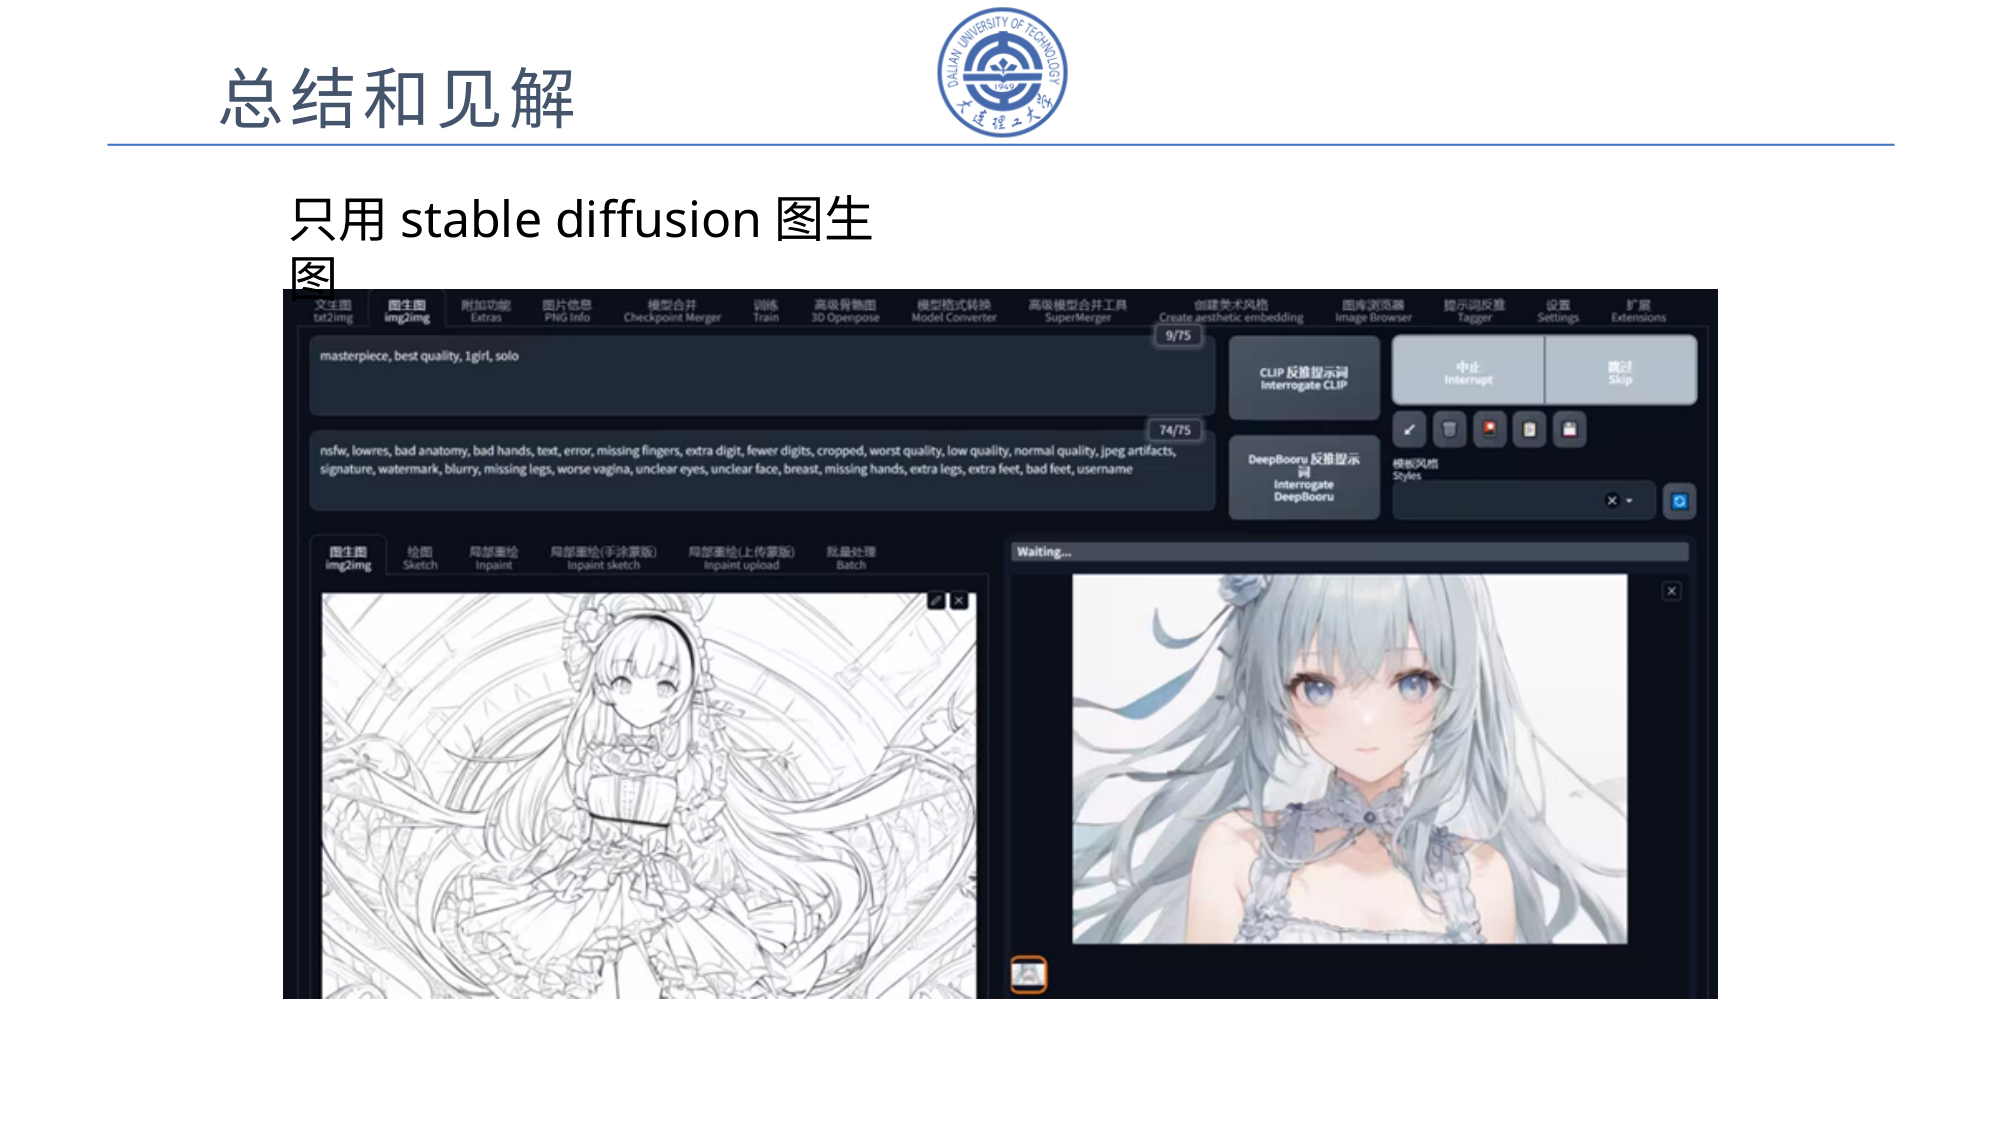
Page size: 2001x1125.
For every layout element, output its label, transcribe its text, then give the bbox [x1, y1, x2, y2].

picture [0, 0, 2001, 1125]
text_box 只用stable diffusion图生图 [273, 179, 920, 315]
text_box 总结和见解 [202, 49, 592, 145]
